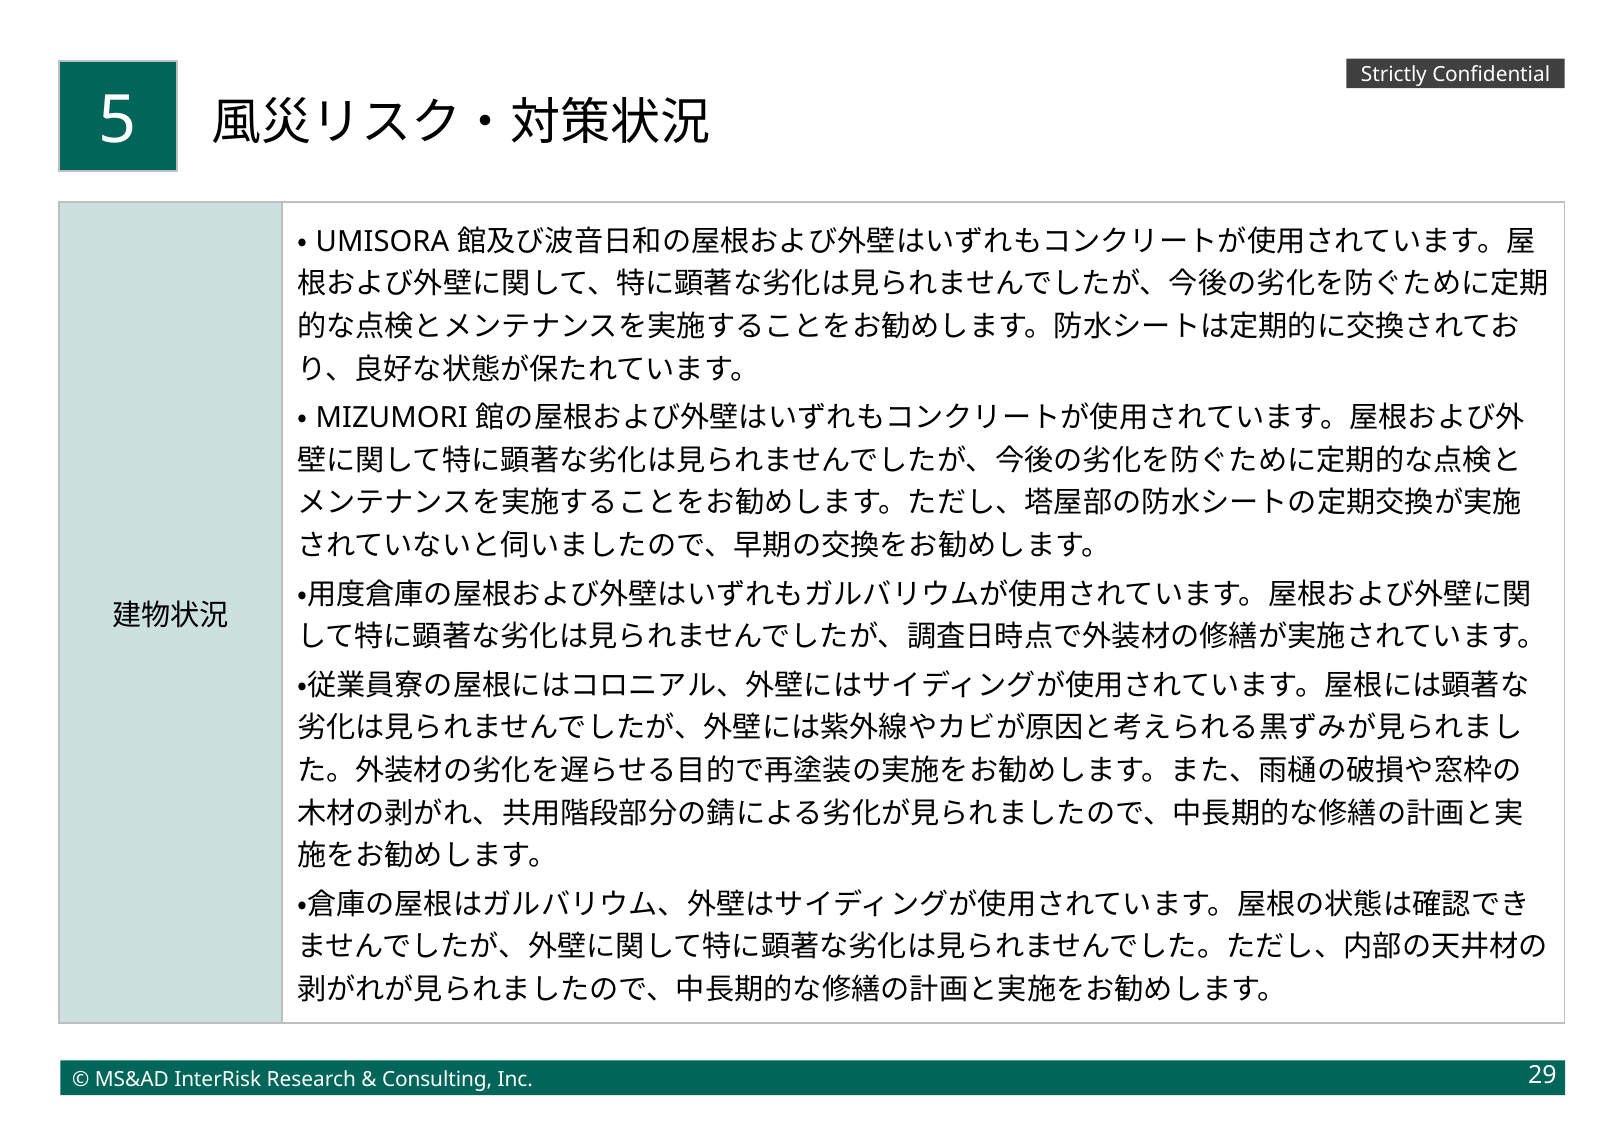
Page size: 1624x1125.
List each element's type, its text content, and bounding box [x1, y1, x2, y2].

text_box 風災リスク・対策状況 [211, 60, 1393, 179]
slide_number 29 [1504, 1048, 1581, 1093]
table_header ・UMISORA館及び波音日和の屋根および外壁はいずれもコンクリートが使用されています。屋根および外壁に関して、特に顕著な劣化は見られませんでしたが、今後の劣化を防ぐために定期的な点検とメンテナンスを実施することをお勧めします。防水シートは定期的に交換されており、良好な状態が保たれています。 ・MIZUMORI館の屋根および外壁はいずれもコンクリートが使用されています。屋根および外壁に関して特に顕著な劣化は見られませんでしたが、今後の劣化を防ぐために定期的な点検とメンテナンスを実施することをお勧めします。ただし、塔屋部の防水シートの定期交換が実施されていないと伺いましたので、早期の交換をお勧めします。 ・用度倉庫の屋根および外壁はいずれもガルバリウムが使用されています。屋根および外壁に関して特に顕著な劣化は見られませんでしたが、調査日時点で外装材の修繕が実施されています。 ・従業員寮の屋根にはコロニアル、外壁にはサイディングが使用されています。屋根には顕著な劣化は見られませんでしたが、外壁には紫外線やカビが原因と考えられる黒ずみが見られました。外装材の劣化を遅らせる目的で再塗装の実施をお勧めします。また、雨樋の破損や窓枠の木材の剥がれ、共用階段部分の錆による劣化が見られましたので、中長期的な修繕の計画と実施をお勧めします。 ・倉庫の屋根はガルバリウム、外壁はサイディングが使用されています。屋根の状態は確認できませんでしたが、外壁に関して特に顕著な劣化は見られませんでした。ただし、内部の天井材の剥がれが見られましたので、中長期的な修繕の計画と実施をお勧めします。 [283, 203, 1564, 1022]
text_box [58, 60, 178, 172]
table_header 建物状況 [60, 203, 281, 1022]
